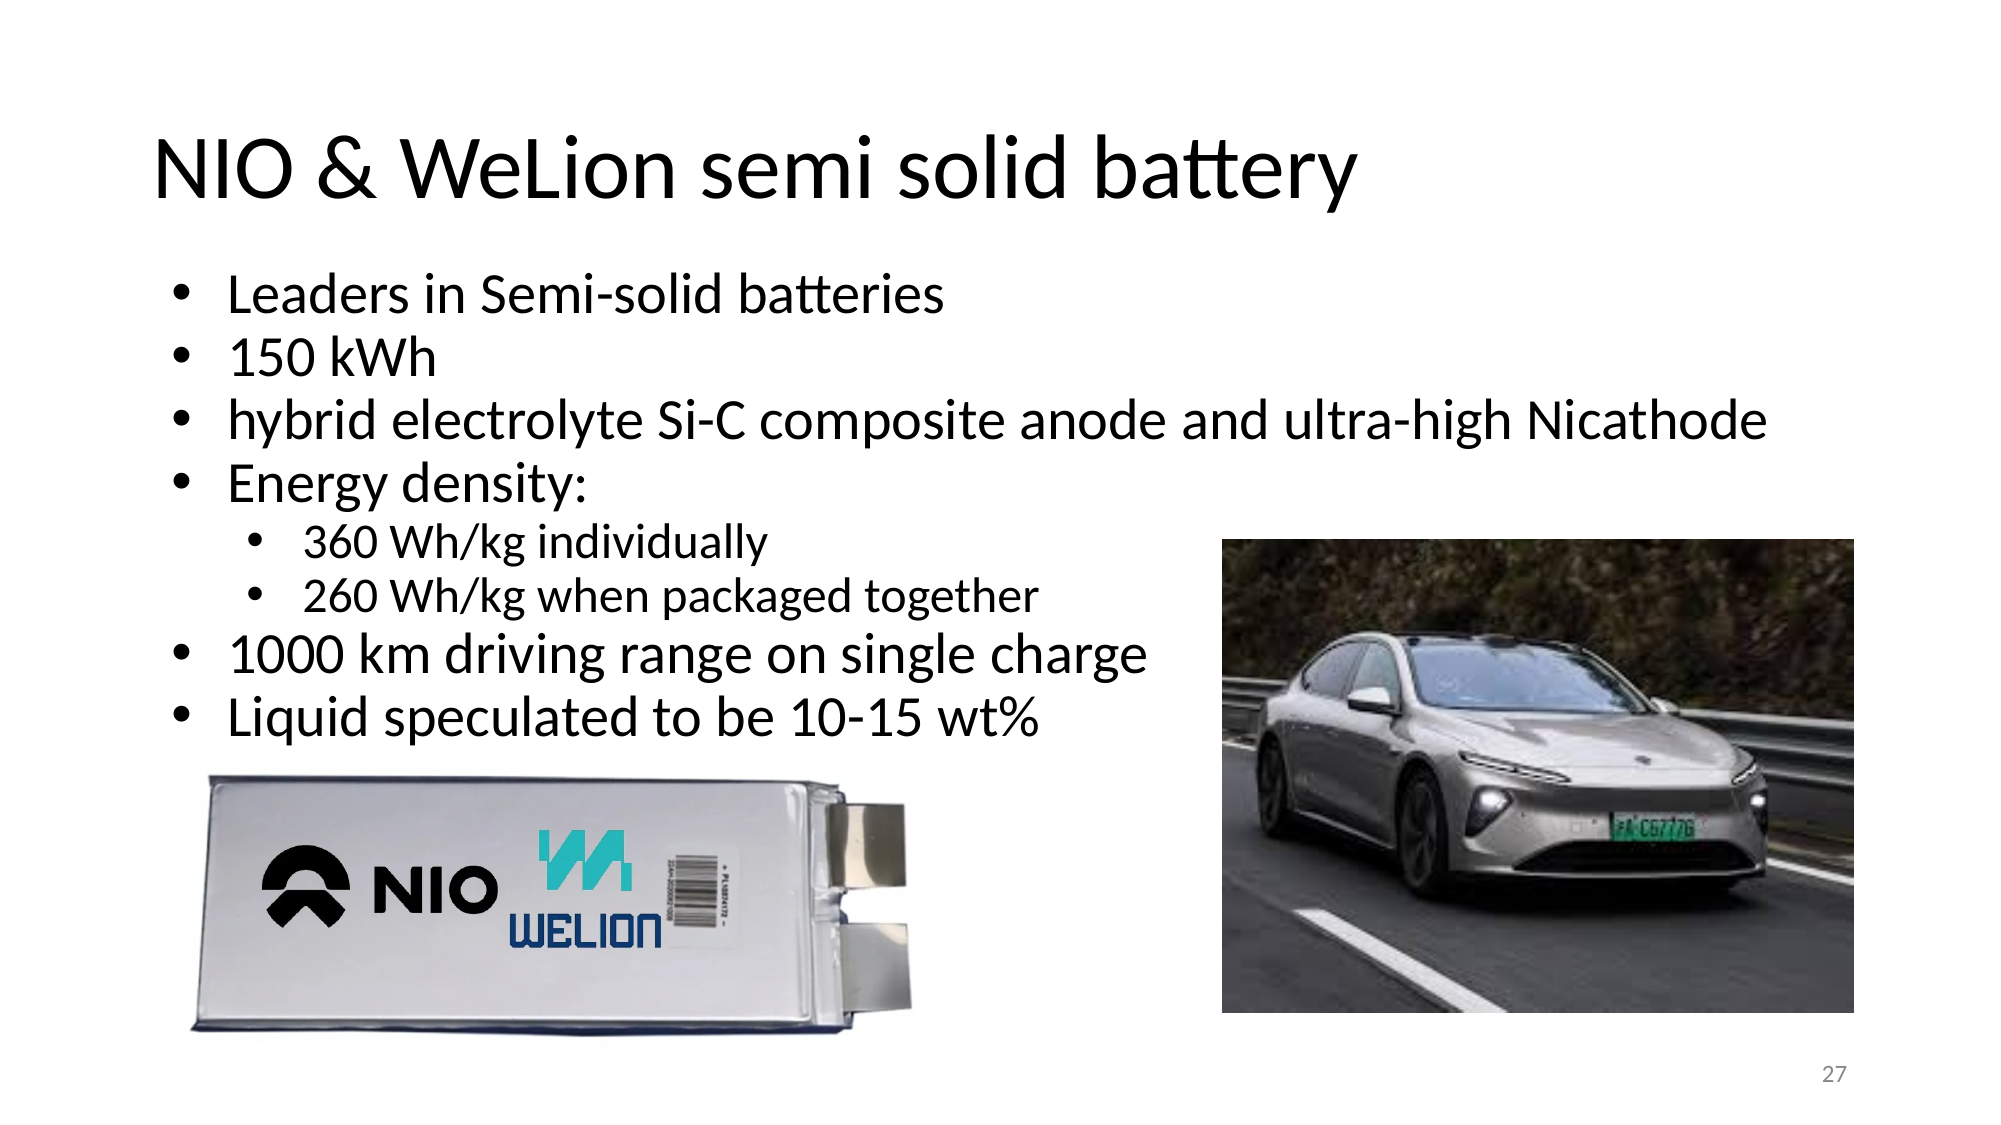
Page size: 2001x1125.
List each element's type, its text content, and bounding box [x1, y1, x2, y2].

picture [1221, 538, 1854, 1013]
slide_number 27 [1412, 1042, 1863, 1103]
title NIO & WeLion semi solid battery [137, 59, 1863, 256]
picture [117, 750, 980, 1055]
list Leaders in Semi-solid batteries 150 kWh hybrid electrolyte Si-C composite anode and ultra-high Nicathode Energy density: 360 Wh/kg individually 260 Wh/kg when packaged together 1000 km driving range on single charge Liquid speculated to be 10-15 wt% [137, 256, 1863, 971]
